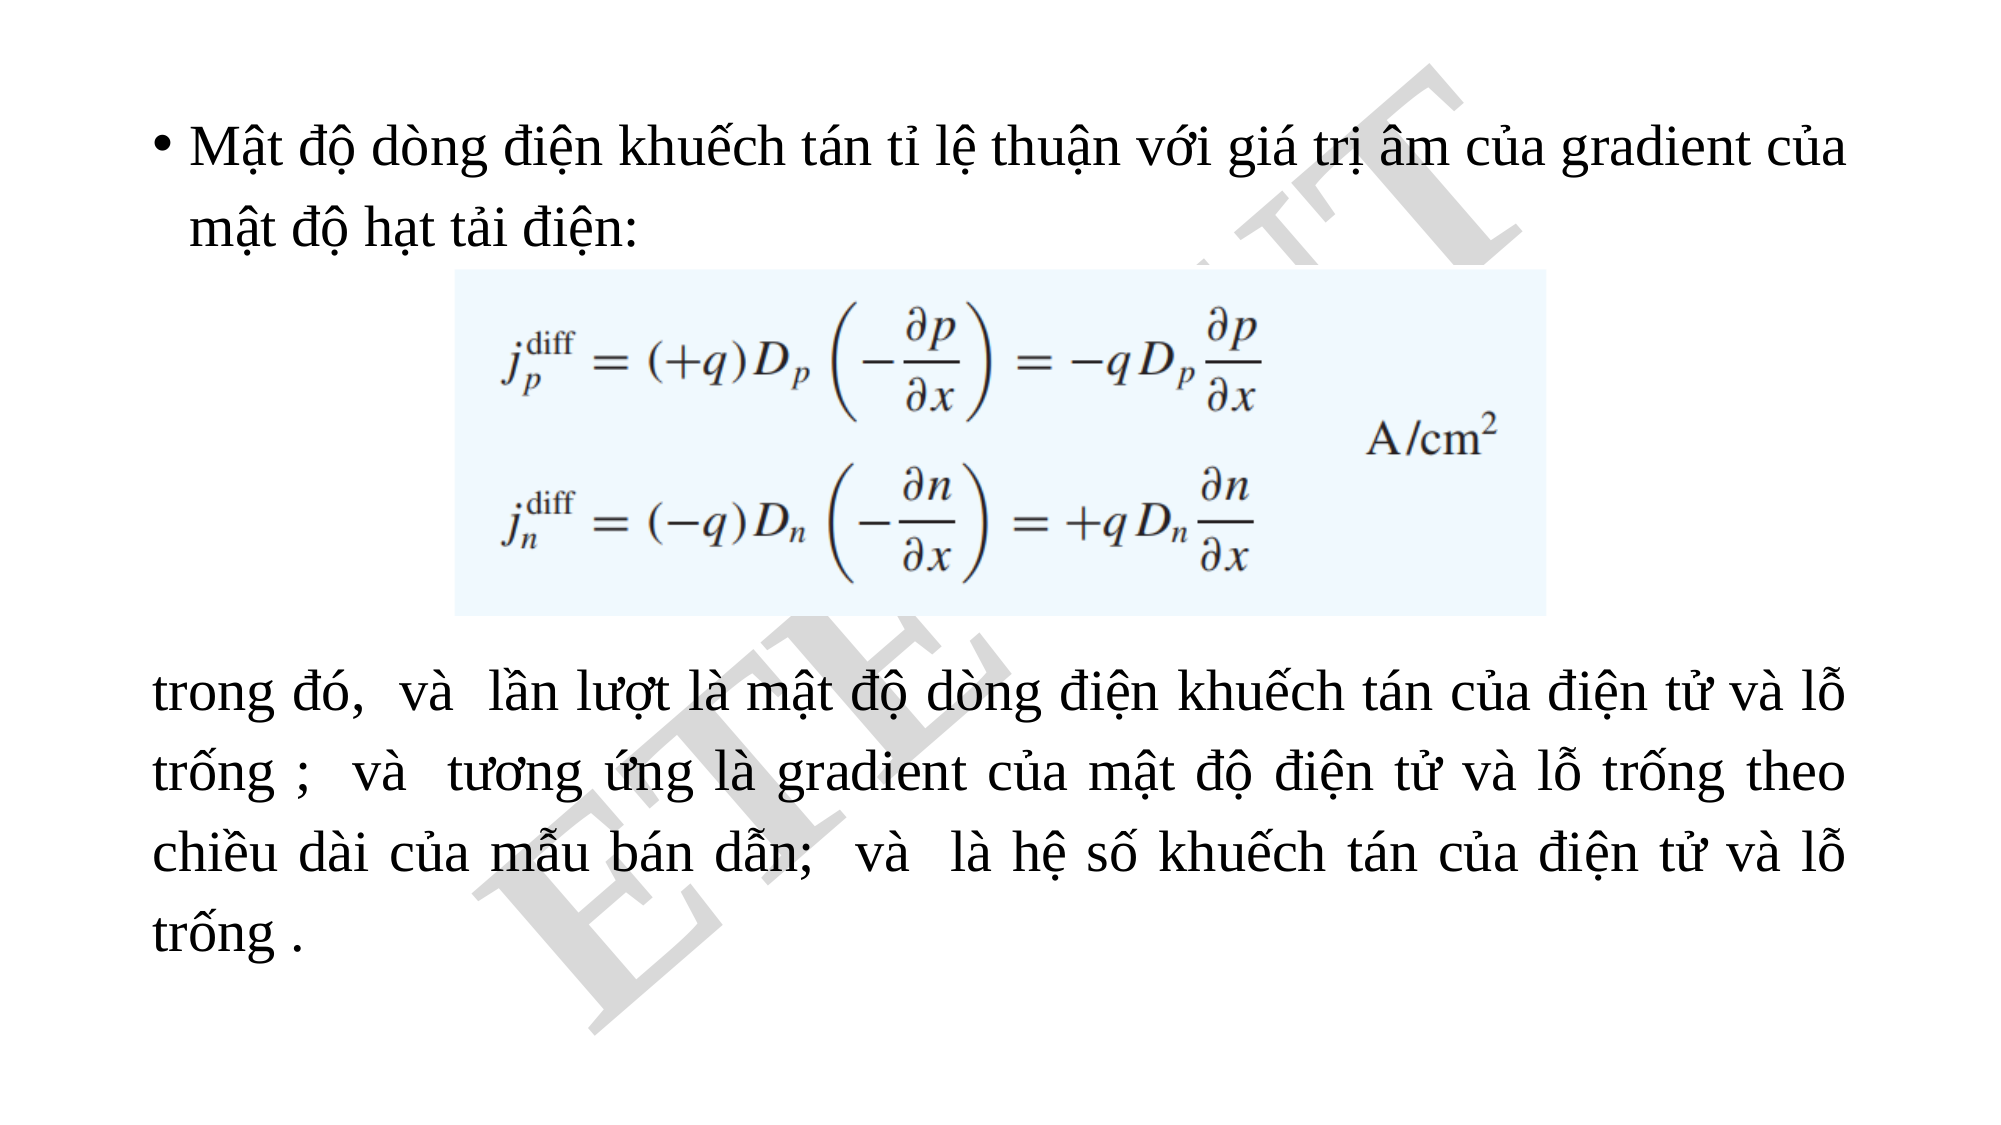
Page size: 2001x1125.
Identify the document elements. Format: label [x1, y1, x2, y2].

picture [451, 264, 1549, 616]
